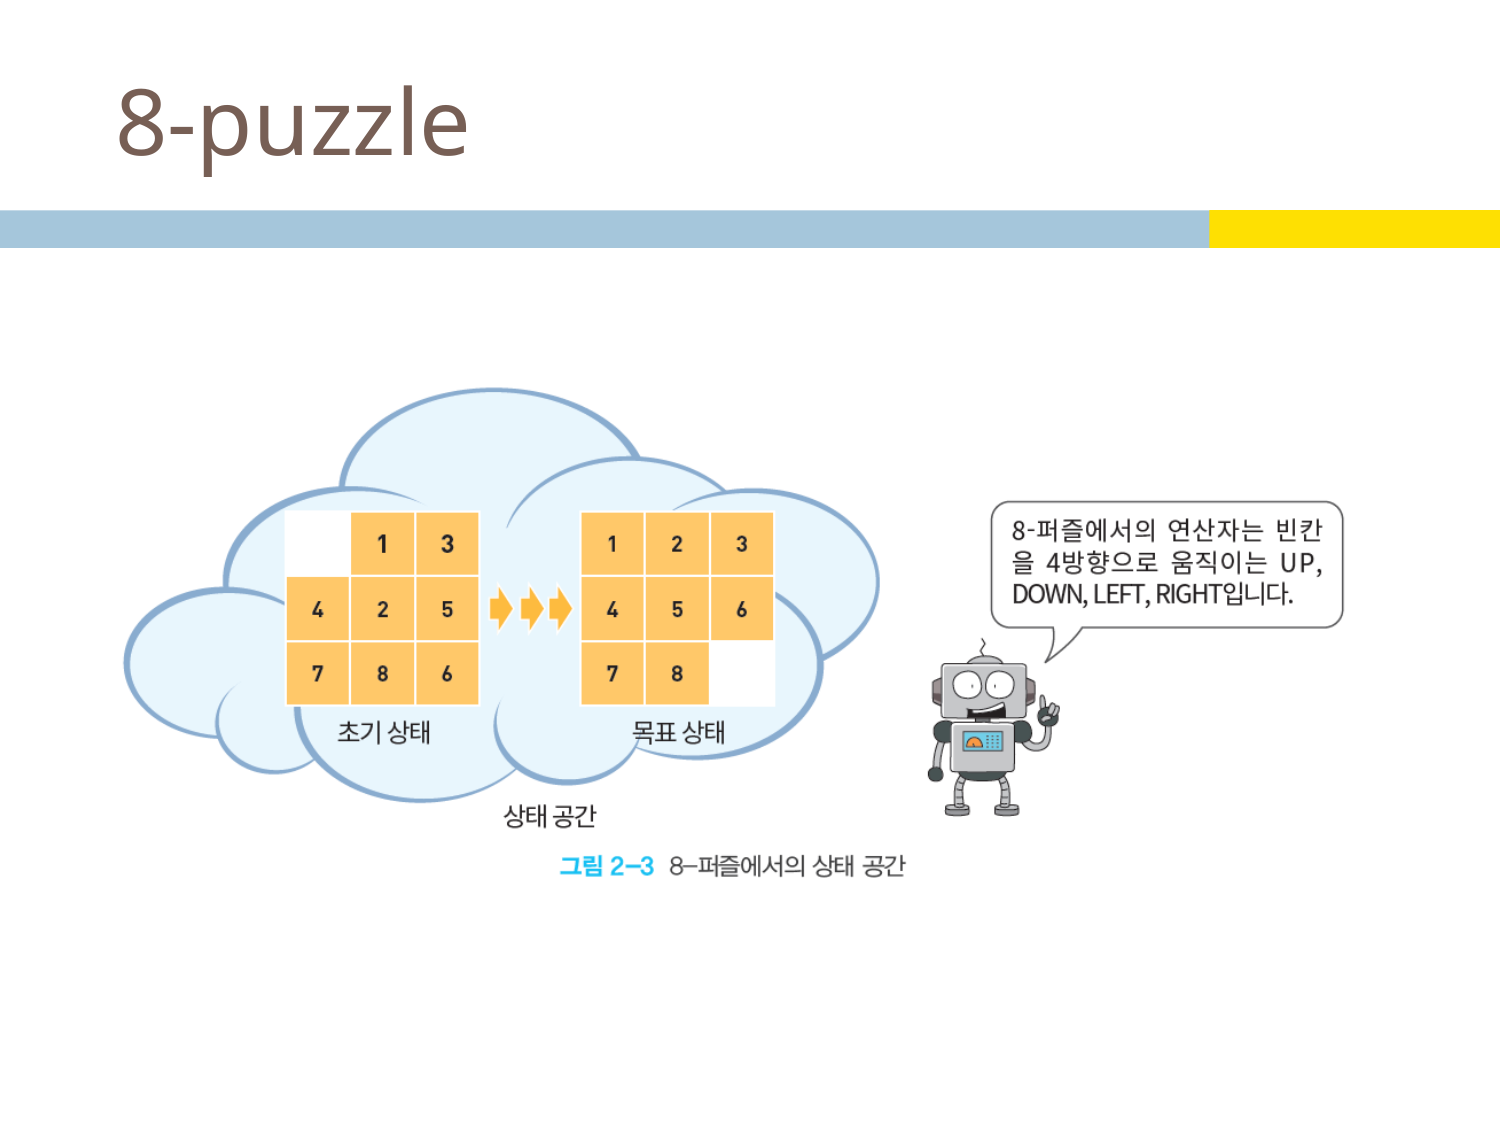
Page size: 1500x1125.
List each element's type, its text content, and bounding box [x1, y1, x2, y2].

title 8-puzzle [100, 37, 1438, 200]
picture [100, 360, 1358, 895]
